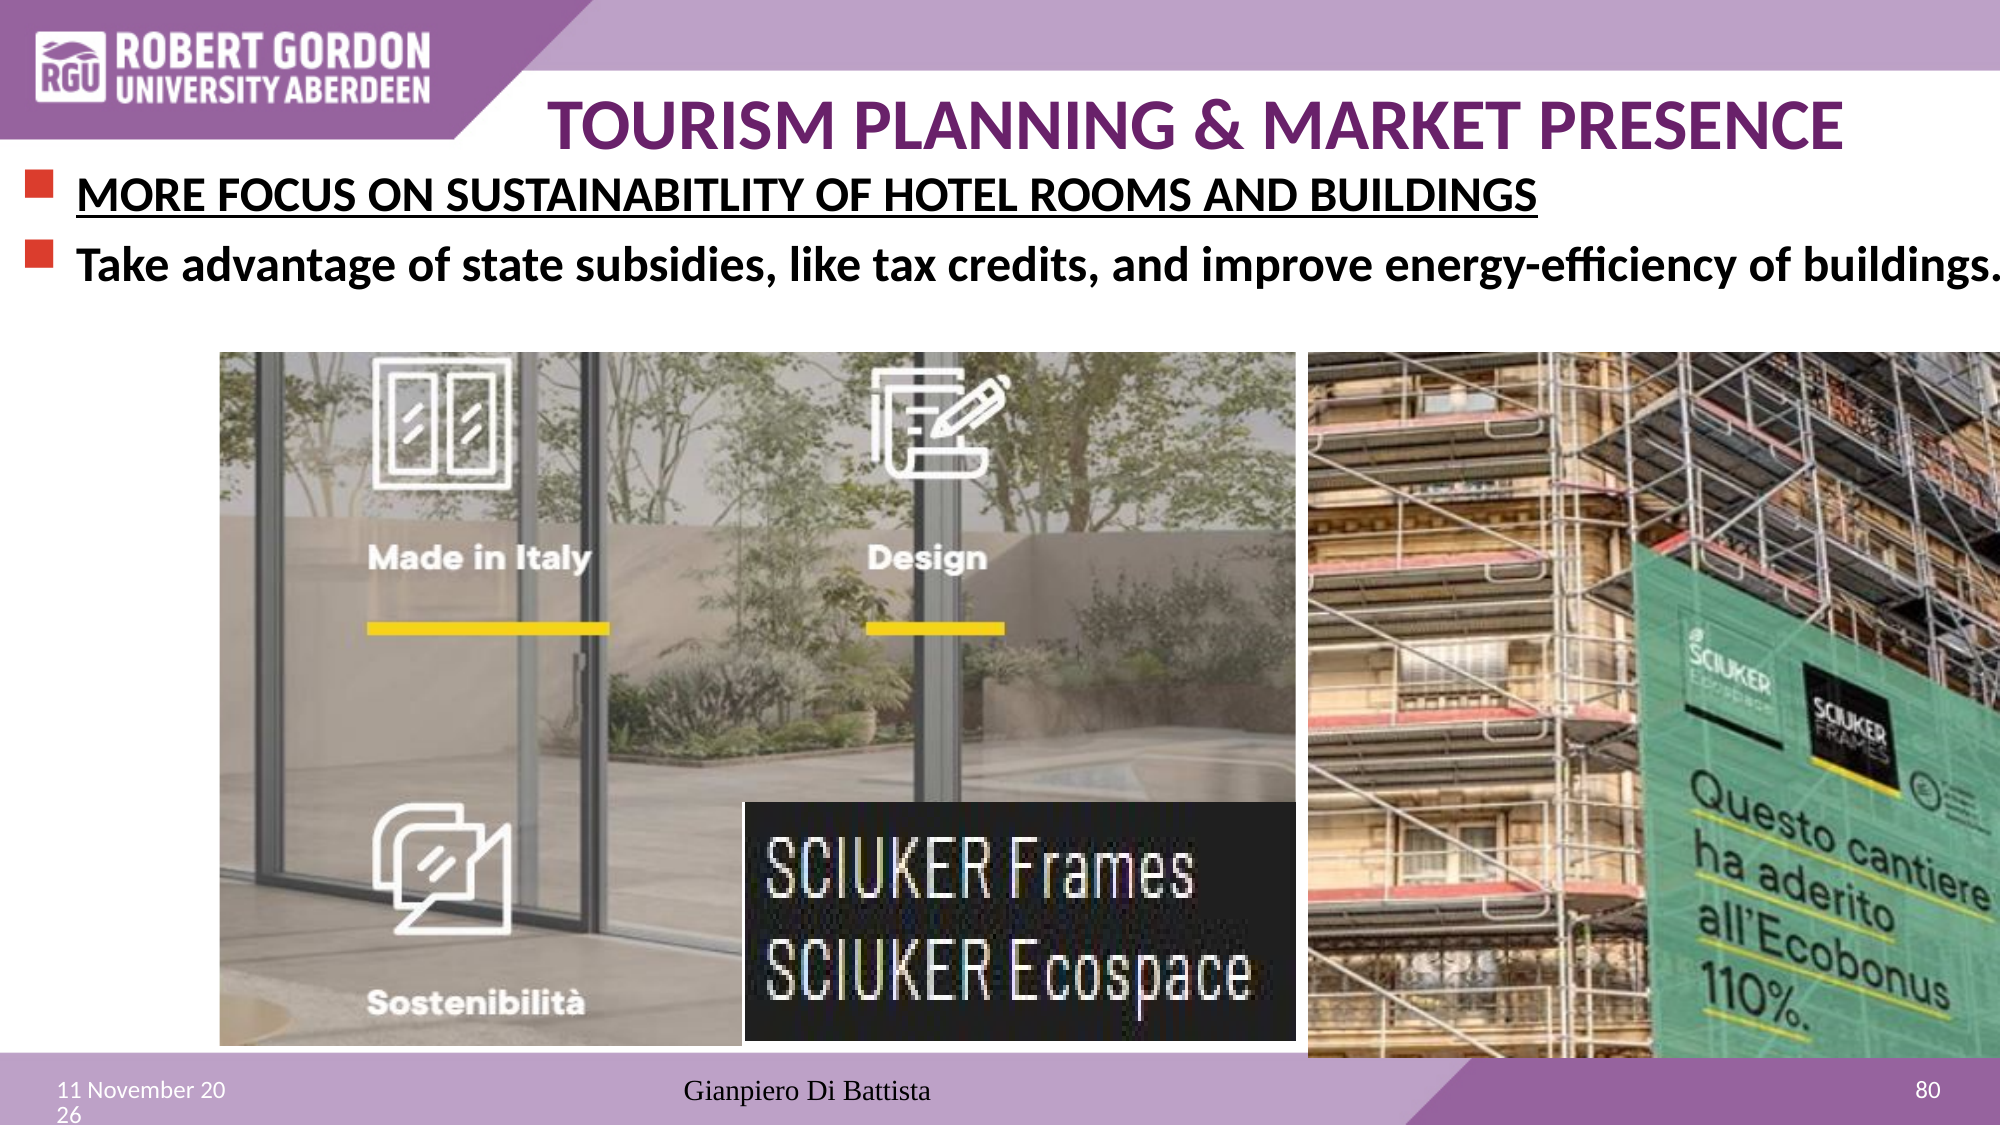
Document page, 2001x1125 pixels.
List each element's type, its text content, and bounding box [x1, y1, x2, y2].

picture [0, 0, 2000, 1125]
text_box MORE FOCUS ON SUSTAINABITLITY OF HOTEL ROOMS AND BUILDINGS Take advantage of state subsidies, like tax credits, and improve energy-efficiency of buildings. [4, 153, 2000, 897]
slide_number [41, 1058, 250, 1119]
slide_number 80 [1412, 1059, 1956, 1119]
title TOURISM PLANNING & MARKET PRESENCE [532, 79, 1956, 234]
footer Gianpiero Di Battista [284, 1058, 1330, 1119]
